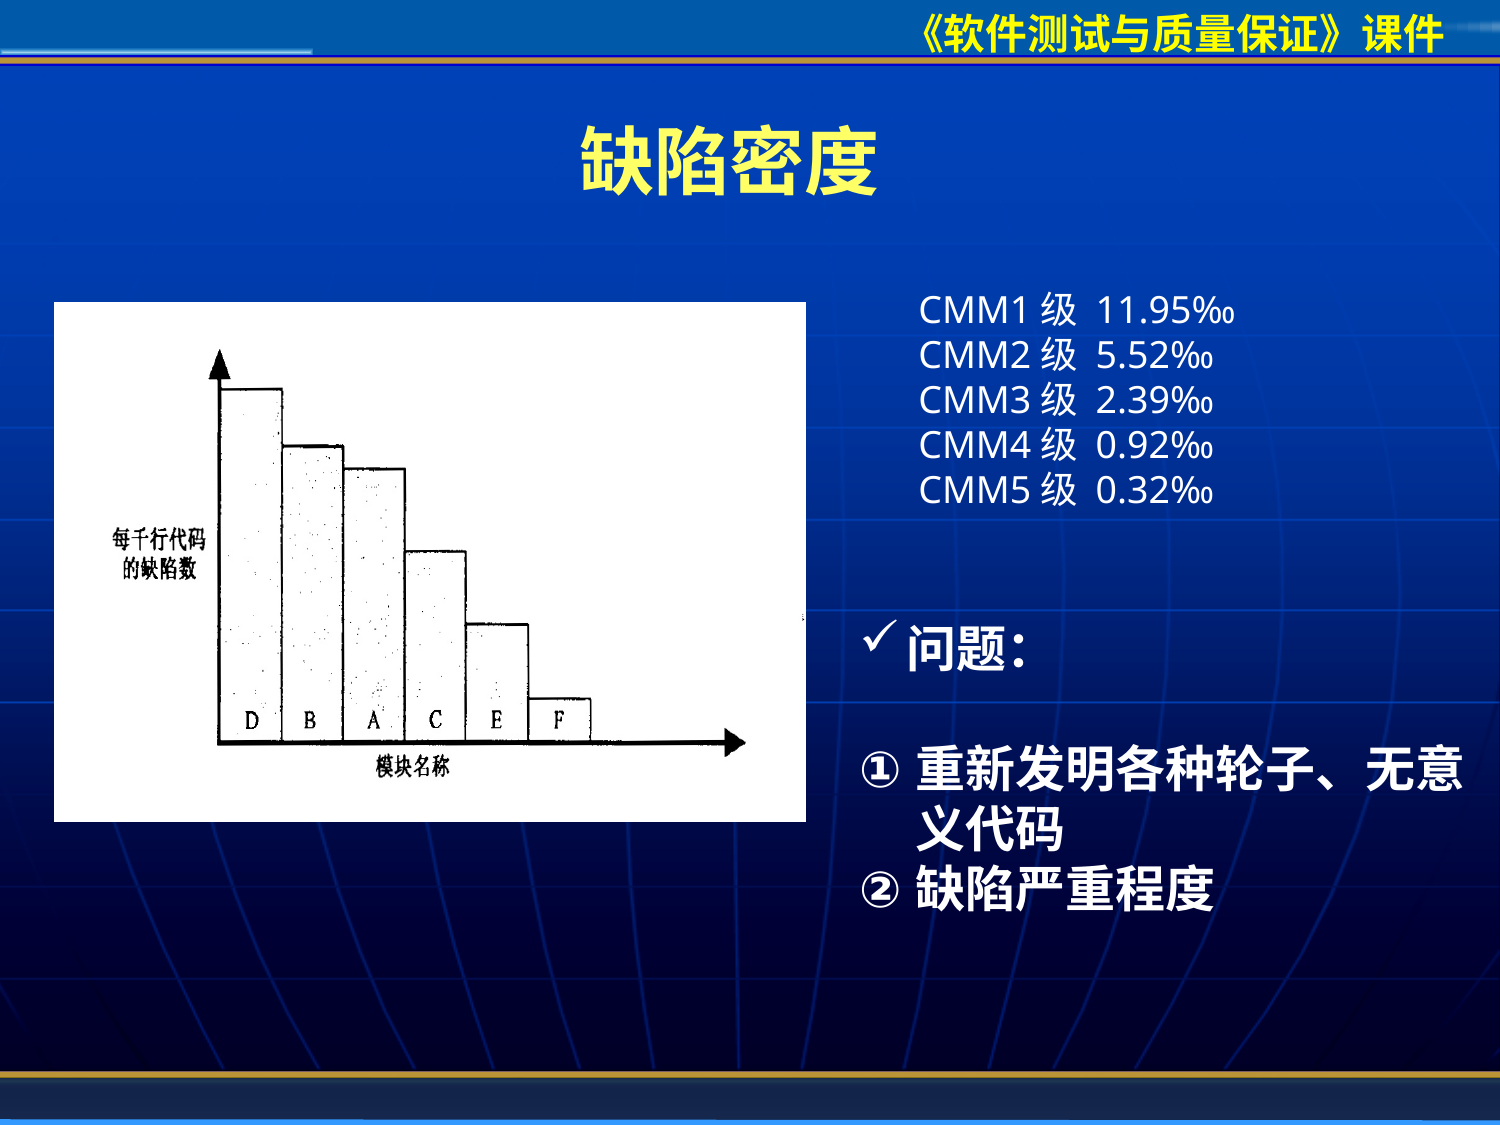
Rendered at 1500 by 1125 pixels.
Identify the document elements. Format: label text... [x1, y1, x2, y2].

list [54, 302, 807, 823]
picture [0, 0, 1500, 55]
text_box CMM1级 11.95‰ CMM2级 5.52‰ CMM3级 2.39‰ CMM4级 0.92‰ CMM5级 0.32‰ [903, 278, 1353, 519]
picture [0, 66, 1500, 1071]
title 缺陷密度 [29, 66, 1431, 254]
text_box 问题： 重新发明各种轮子、无意义代码 缺陷严重程度 [844, 609, 1500, 925]
